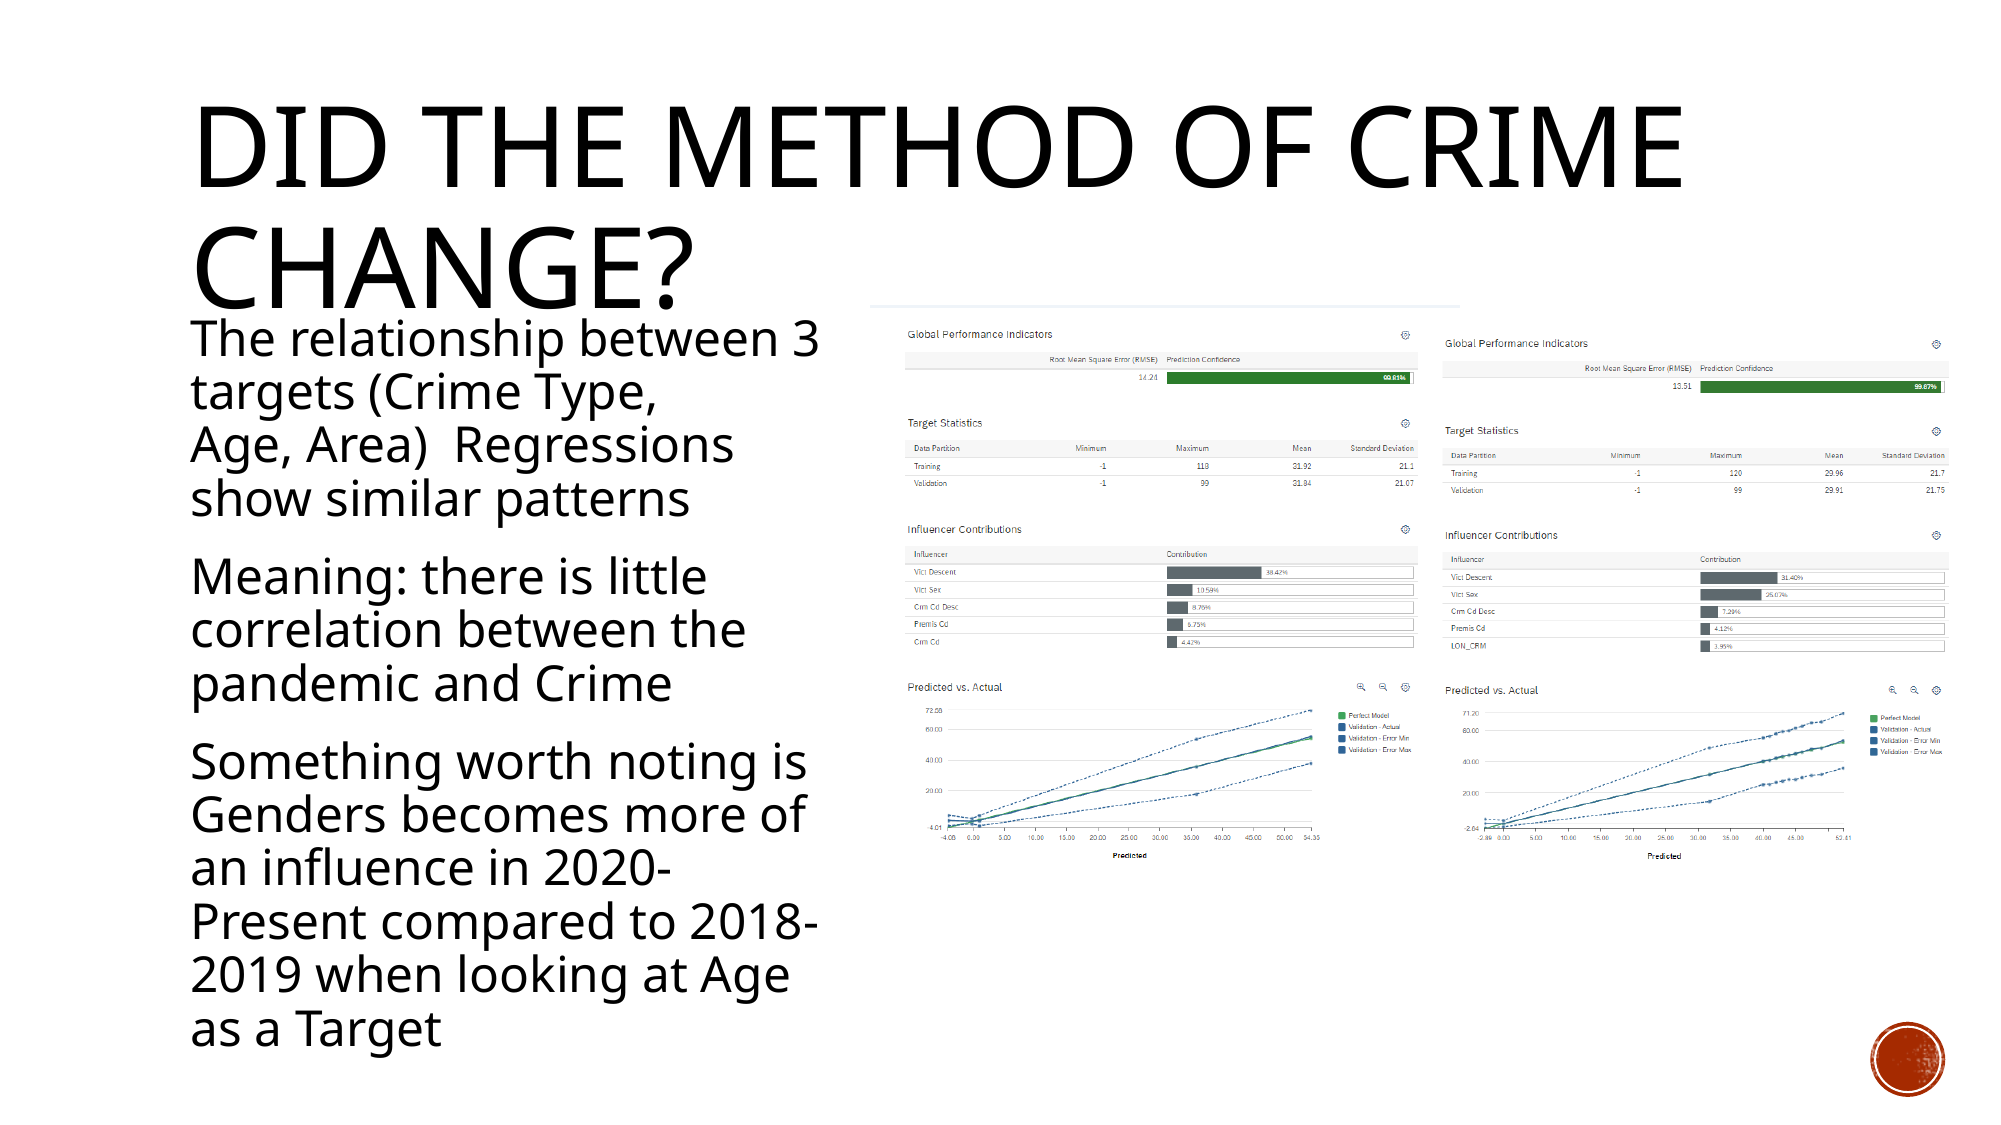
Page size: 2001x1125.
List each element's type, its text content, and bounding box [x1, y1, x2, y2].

list The relationship between 3 targets (Crime Type, Age, Area) Regressions show similar patterns Meaning: there is little correlation between the pandemic and Crime Something worth noting is Genders becomes more of an influence in 2020-Present compared to 2018-2019 when looking at Age as a Target [175, 305, 858, 1070]
picture [870, 305, 1963, 884]
title Did the method of crime change? [175, 79, 1826, 344]
